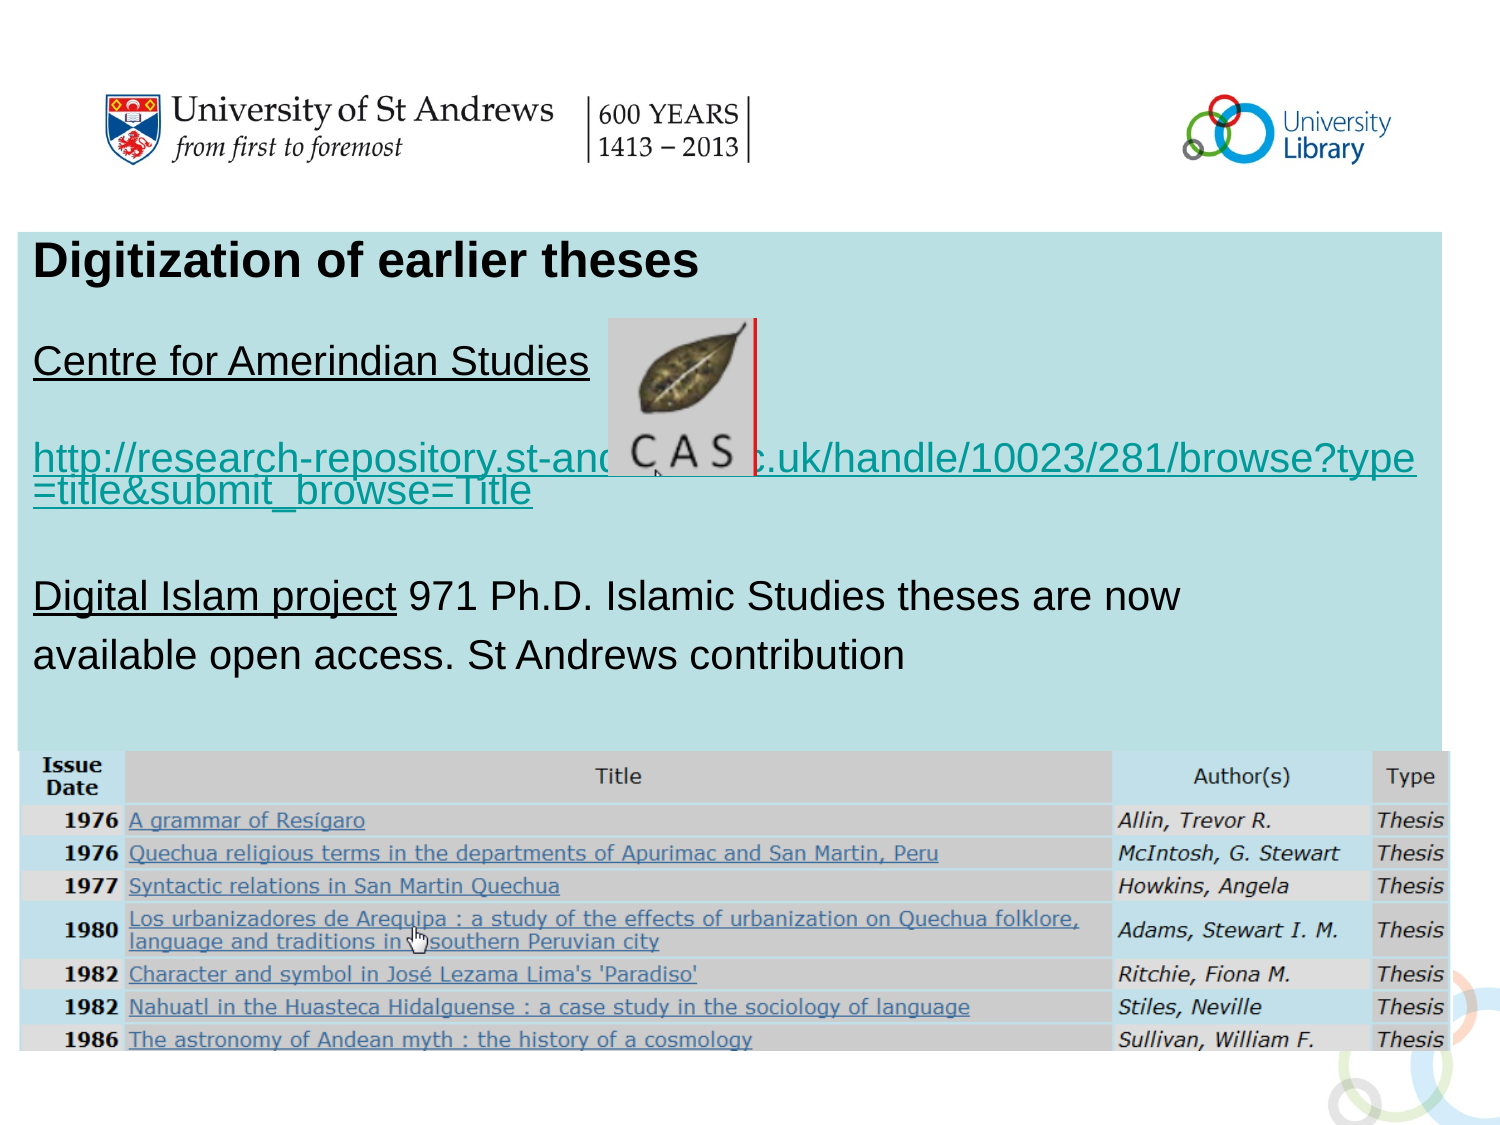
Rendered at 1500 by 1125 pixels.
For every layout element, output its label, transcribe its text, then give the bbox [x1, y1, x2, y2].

picture [101, 90, 1399, 172]
picture [608, 317, 757, 477]
list Digitization of earlier theses Centre for Amerindian Studies http://research-repository.st-andrews.ac.uk/handle/10023/281/browse?type=title&submit_browse=Title Digital Islam project 971 Ph.D. Islamic Studies theses are now available open access. St Andrews contribution [17, 231, 1442, 750]
picture [17, 751, 1500, 1125]
